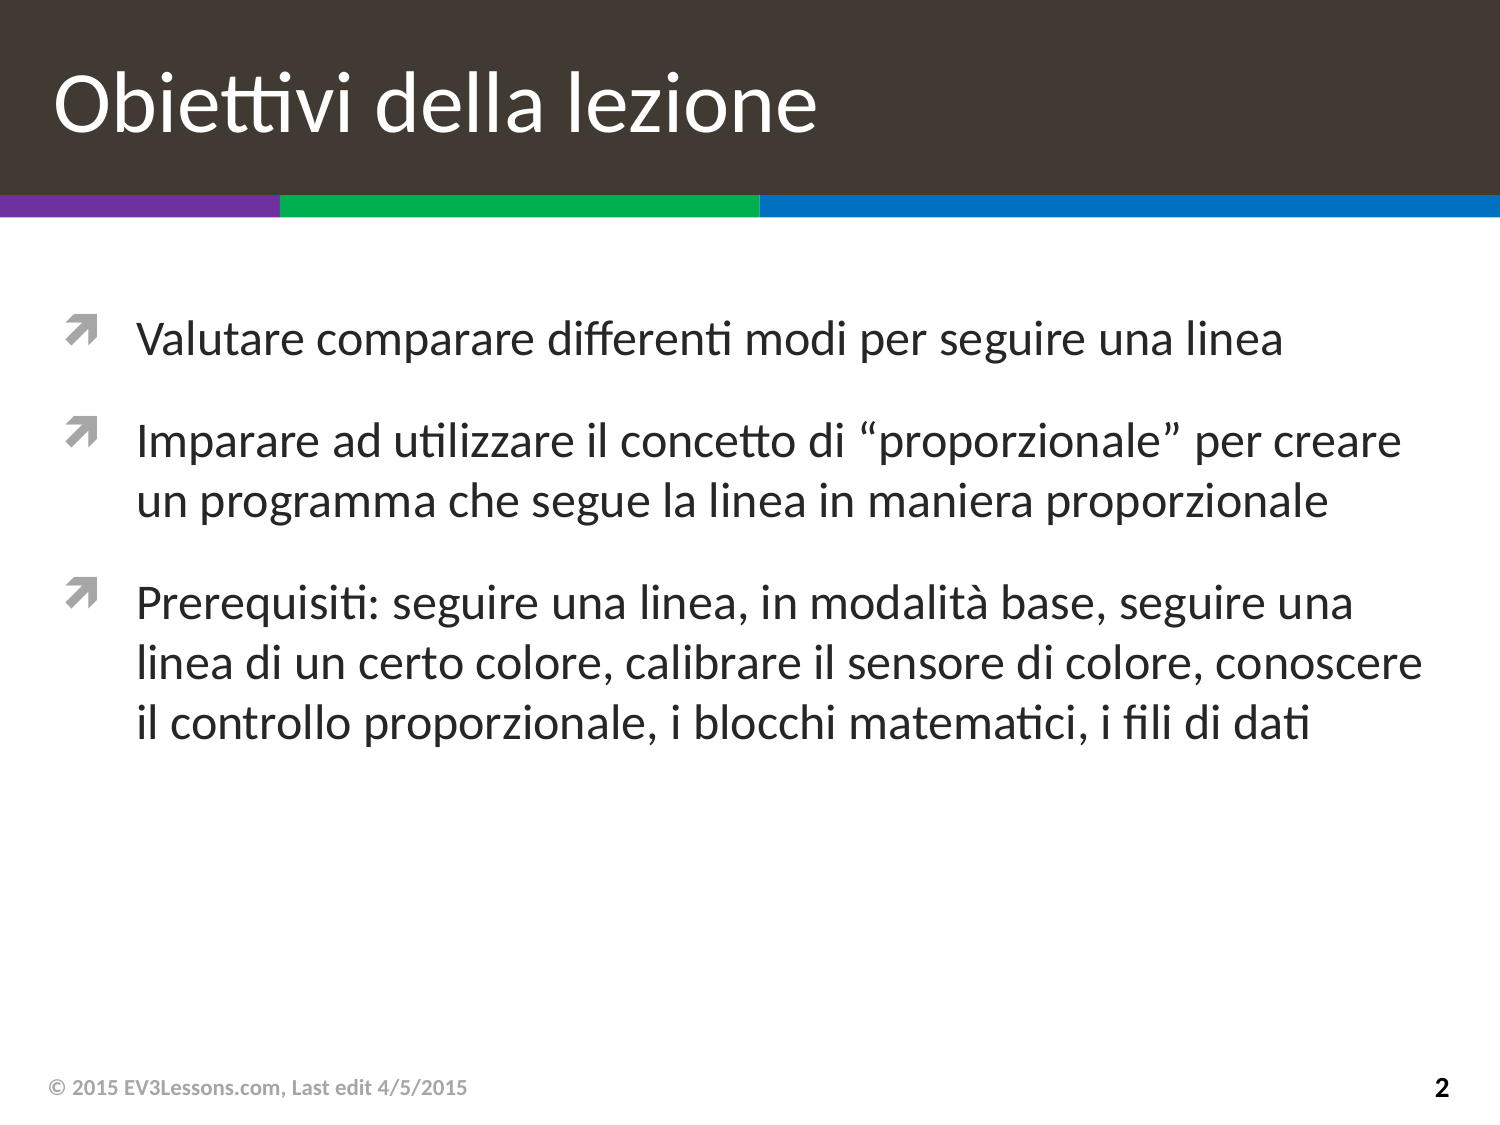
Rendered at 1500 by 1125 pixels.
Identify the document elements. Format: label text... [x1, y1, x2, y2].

list Valutare comparare differenti modi per seguire una linea Imparare ad utilizzare il concetto di “proporzionale” per creare un programma che segue la linea in maniera proporzionale Prerequisiti: seguire una linea, in modalità base, seguire una linea di un certo colore, calibrare il sensore di colore, conoscere il controllo proporzionale, i blocchi matematici, i fili di dati [46, 298, 1454, 1005]
footer © 2015 EV3Lessons.com, Last edit 4/5/2015 [32, 1055, 1038, 1116]
slide_number 2 [1361, 1056, 1465, 1116]
title Obiettivi della lezione [0, 0, 1500, 195]
